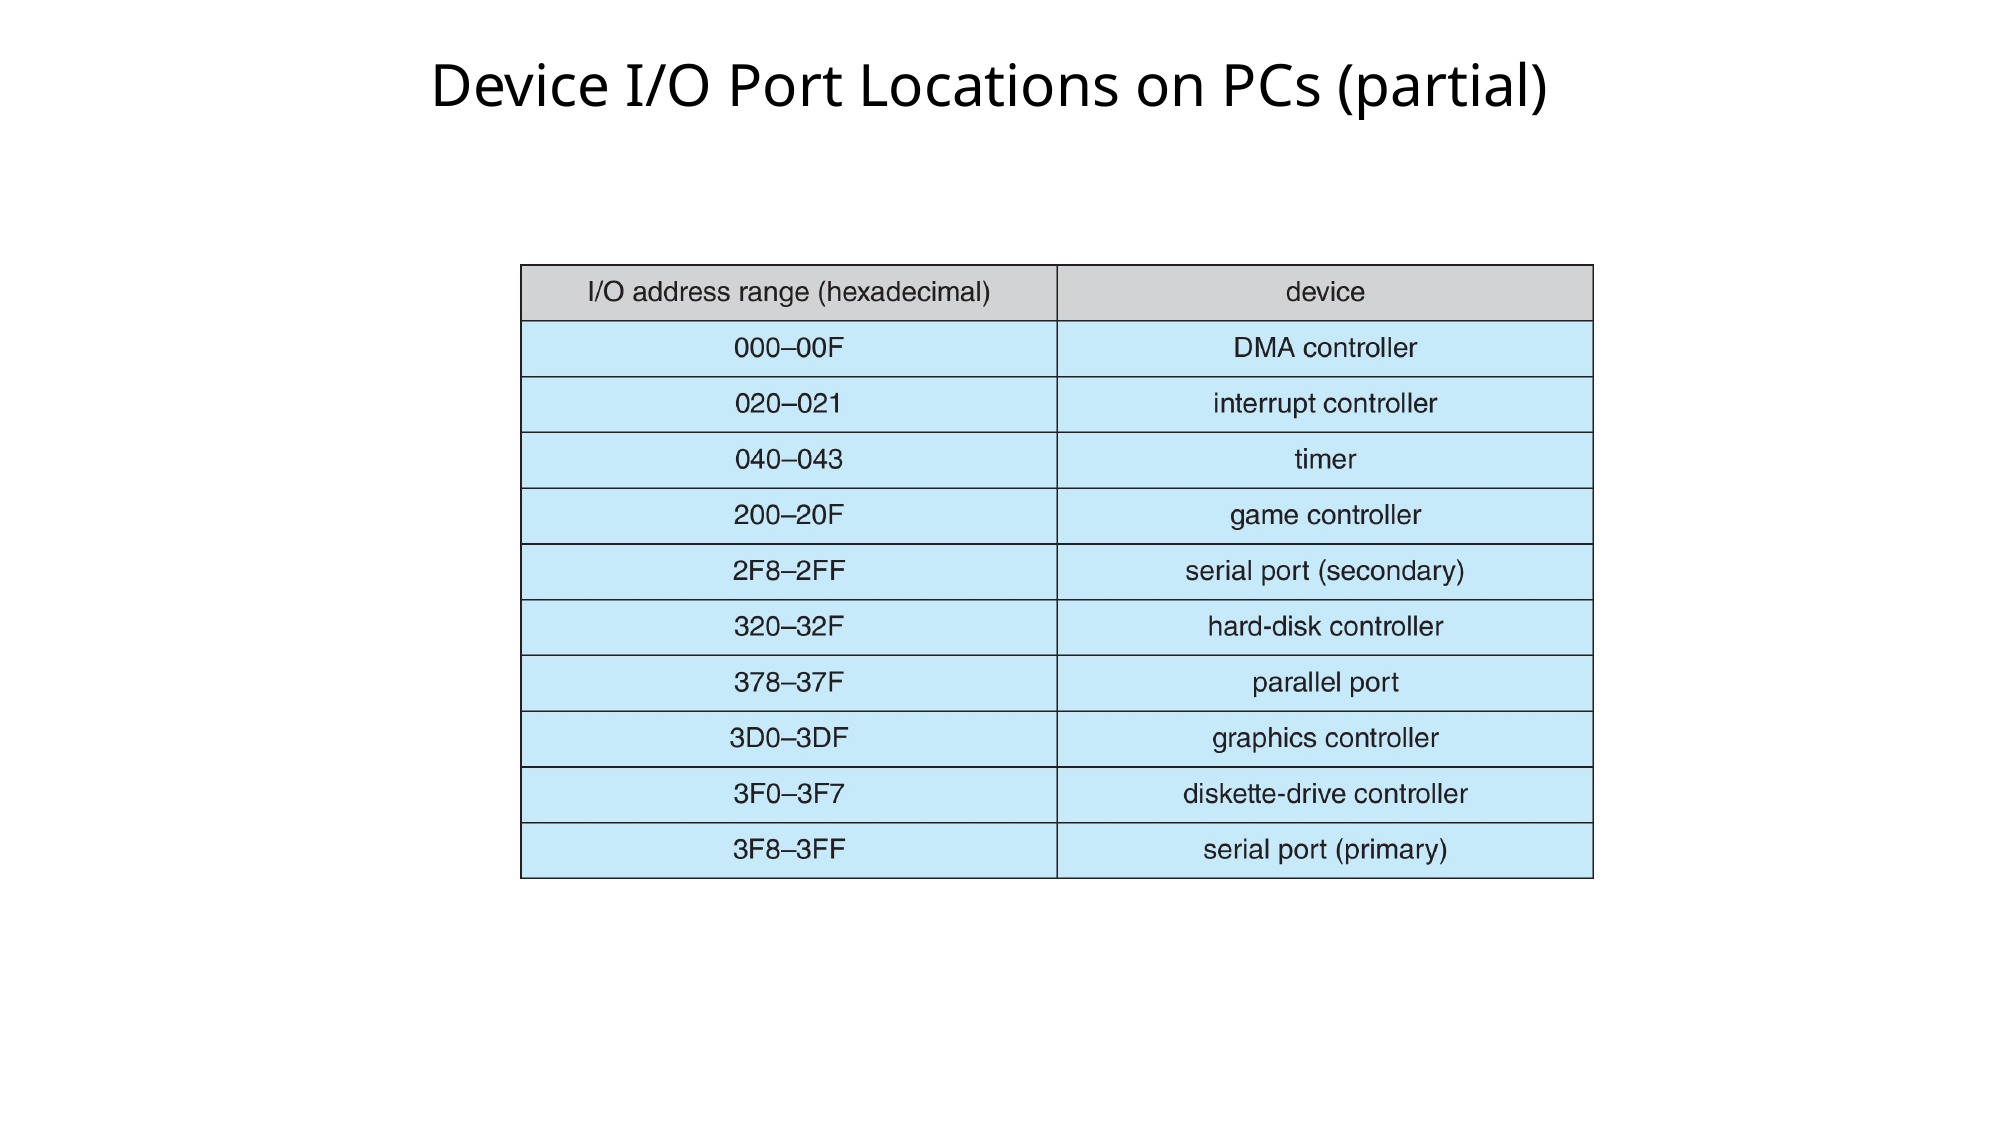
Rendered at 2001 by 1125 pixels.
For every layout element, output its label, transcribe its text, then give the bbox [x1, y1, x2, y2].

picture [520, 264, 1594, 879]
title Device I/O Port Locations on PCs (partial) [415, 40, 1666, 136]
